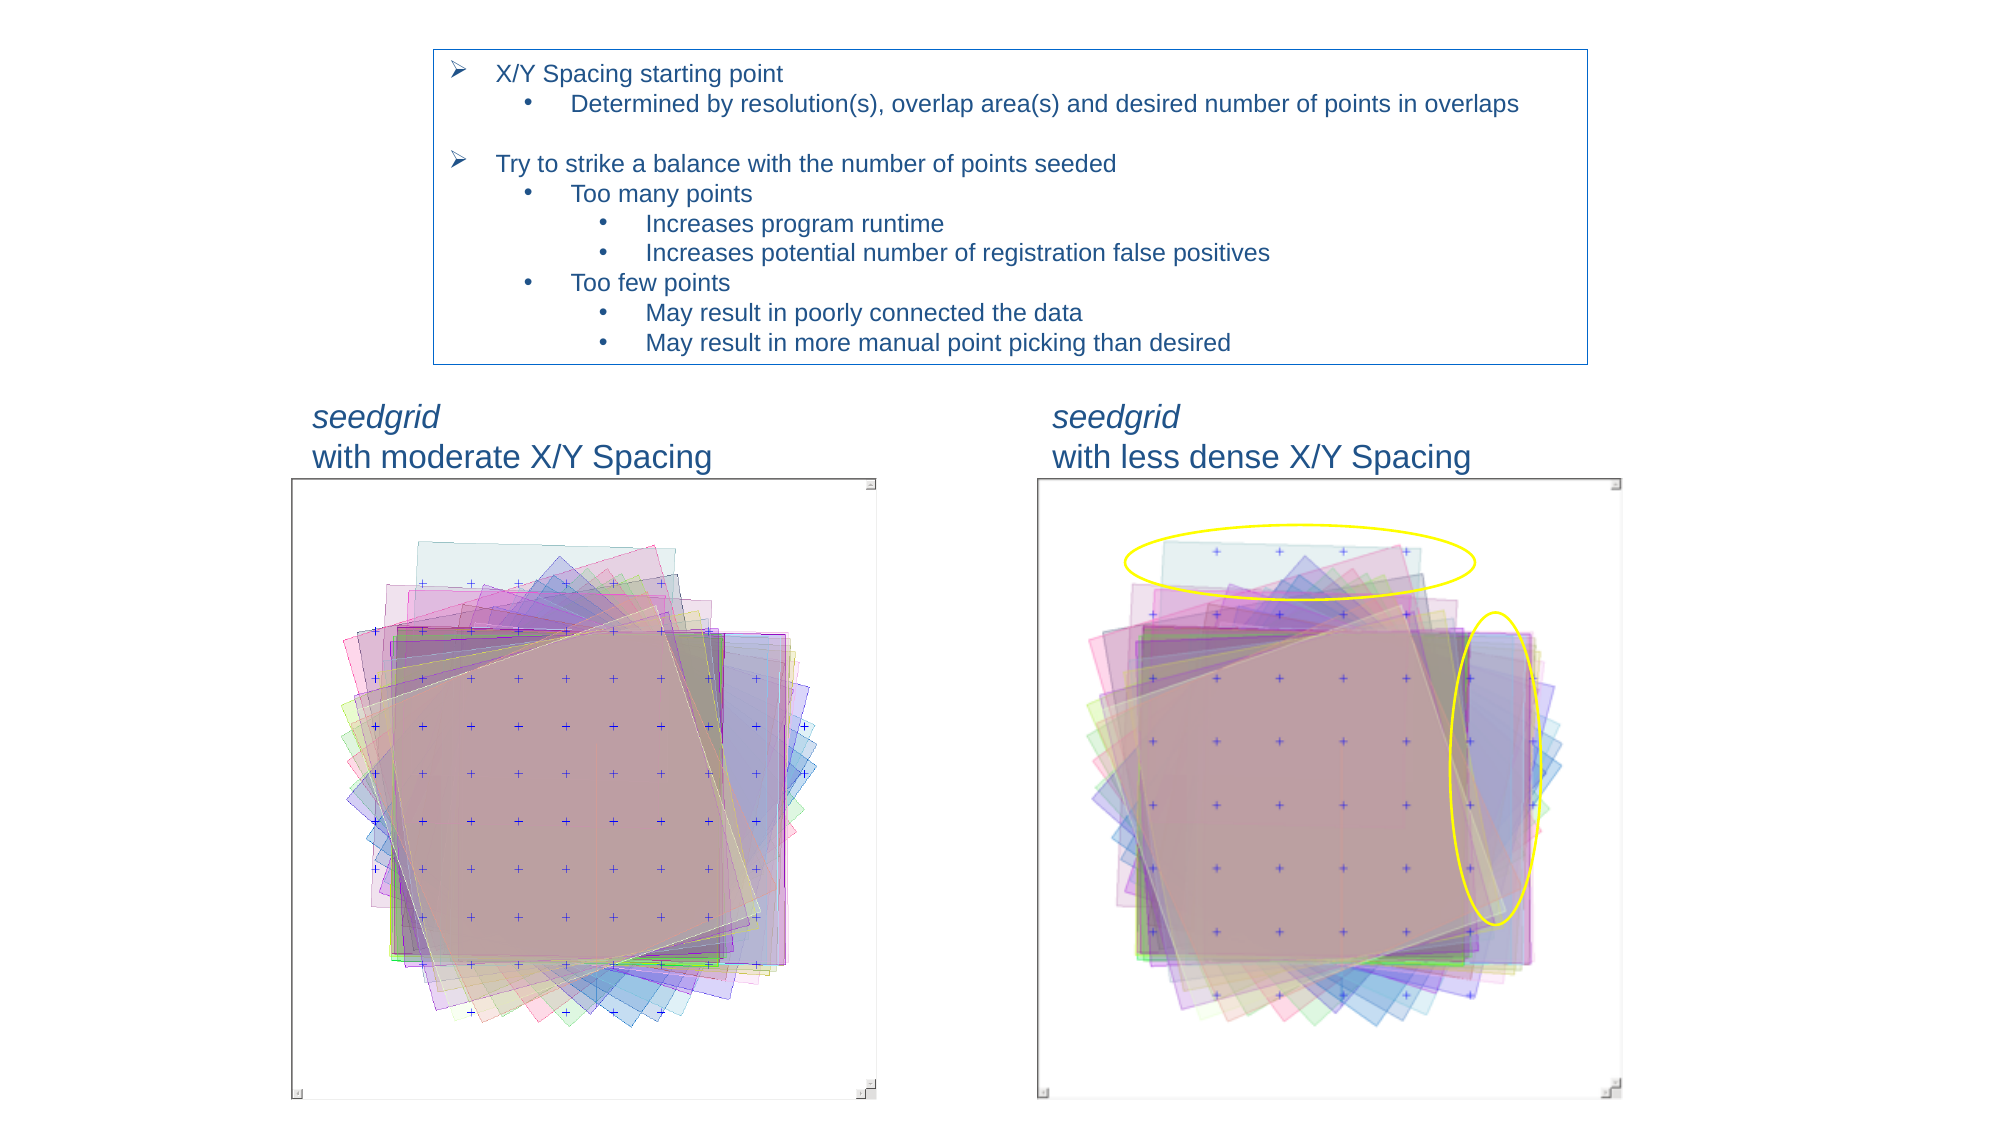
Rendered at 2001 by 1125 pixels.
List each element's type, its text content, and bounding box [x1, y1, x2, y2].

picture [290, 478, 877, 1101]
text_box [1037, 478, 1624, 1101]
text_box seedgrid with moderate X/Y Spacing [297, 387, 1000, 483]
text_box seedgrid with less dense X/Y Spacing [1037, 387, 1750, 483]
text_box X/Y Spacing starting point Determined by resolution(s), overlap area(s) and desired number of points in overlaps Try to strike a balance with the number of points seeded Too many points Increases program runtime Increases potential number of registration false positives Too few points May result in poorly connected the data May result in more manual point picking than desired [433, 49, 1588, 365]
